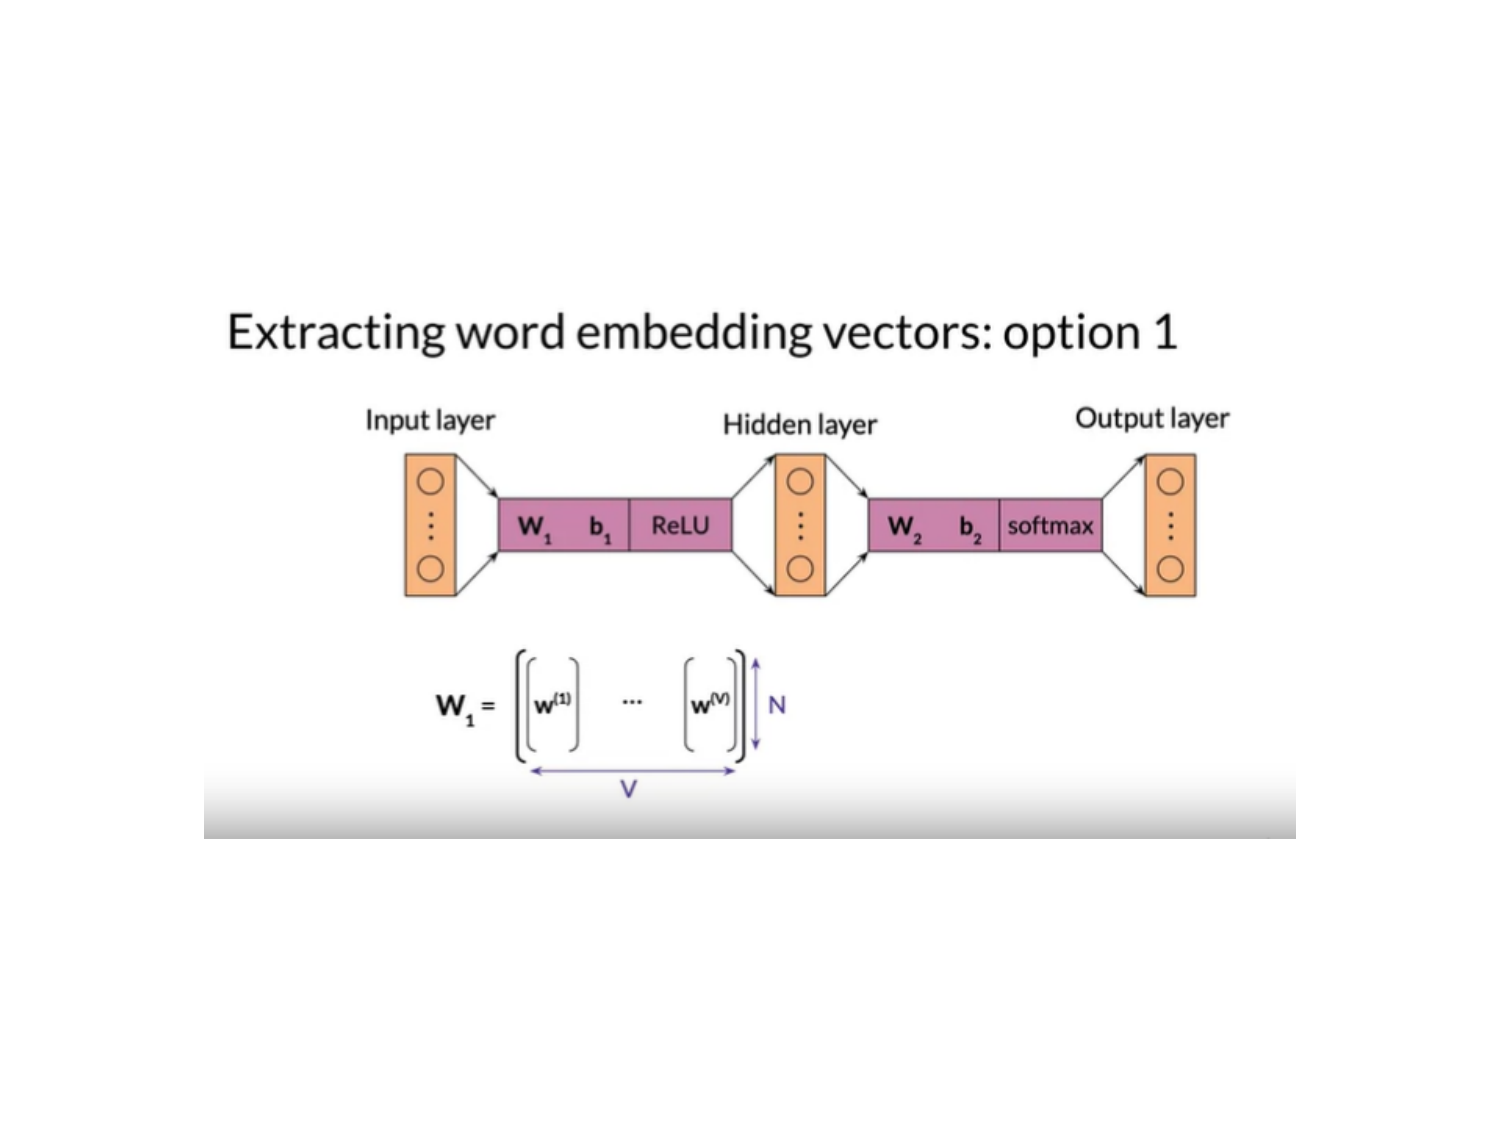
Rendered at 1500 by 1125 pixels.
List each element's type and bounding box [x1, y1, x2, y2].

picture [204, 288, 1296, 839]
